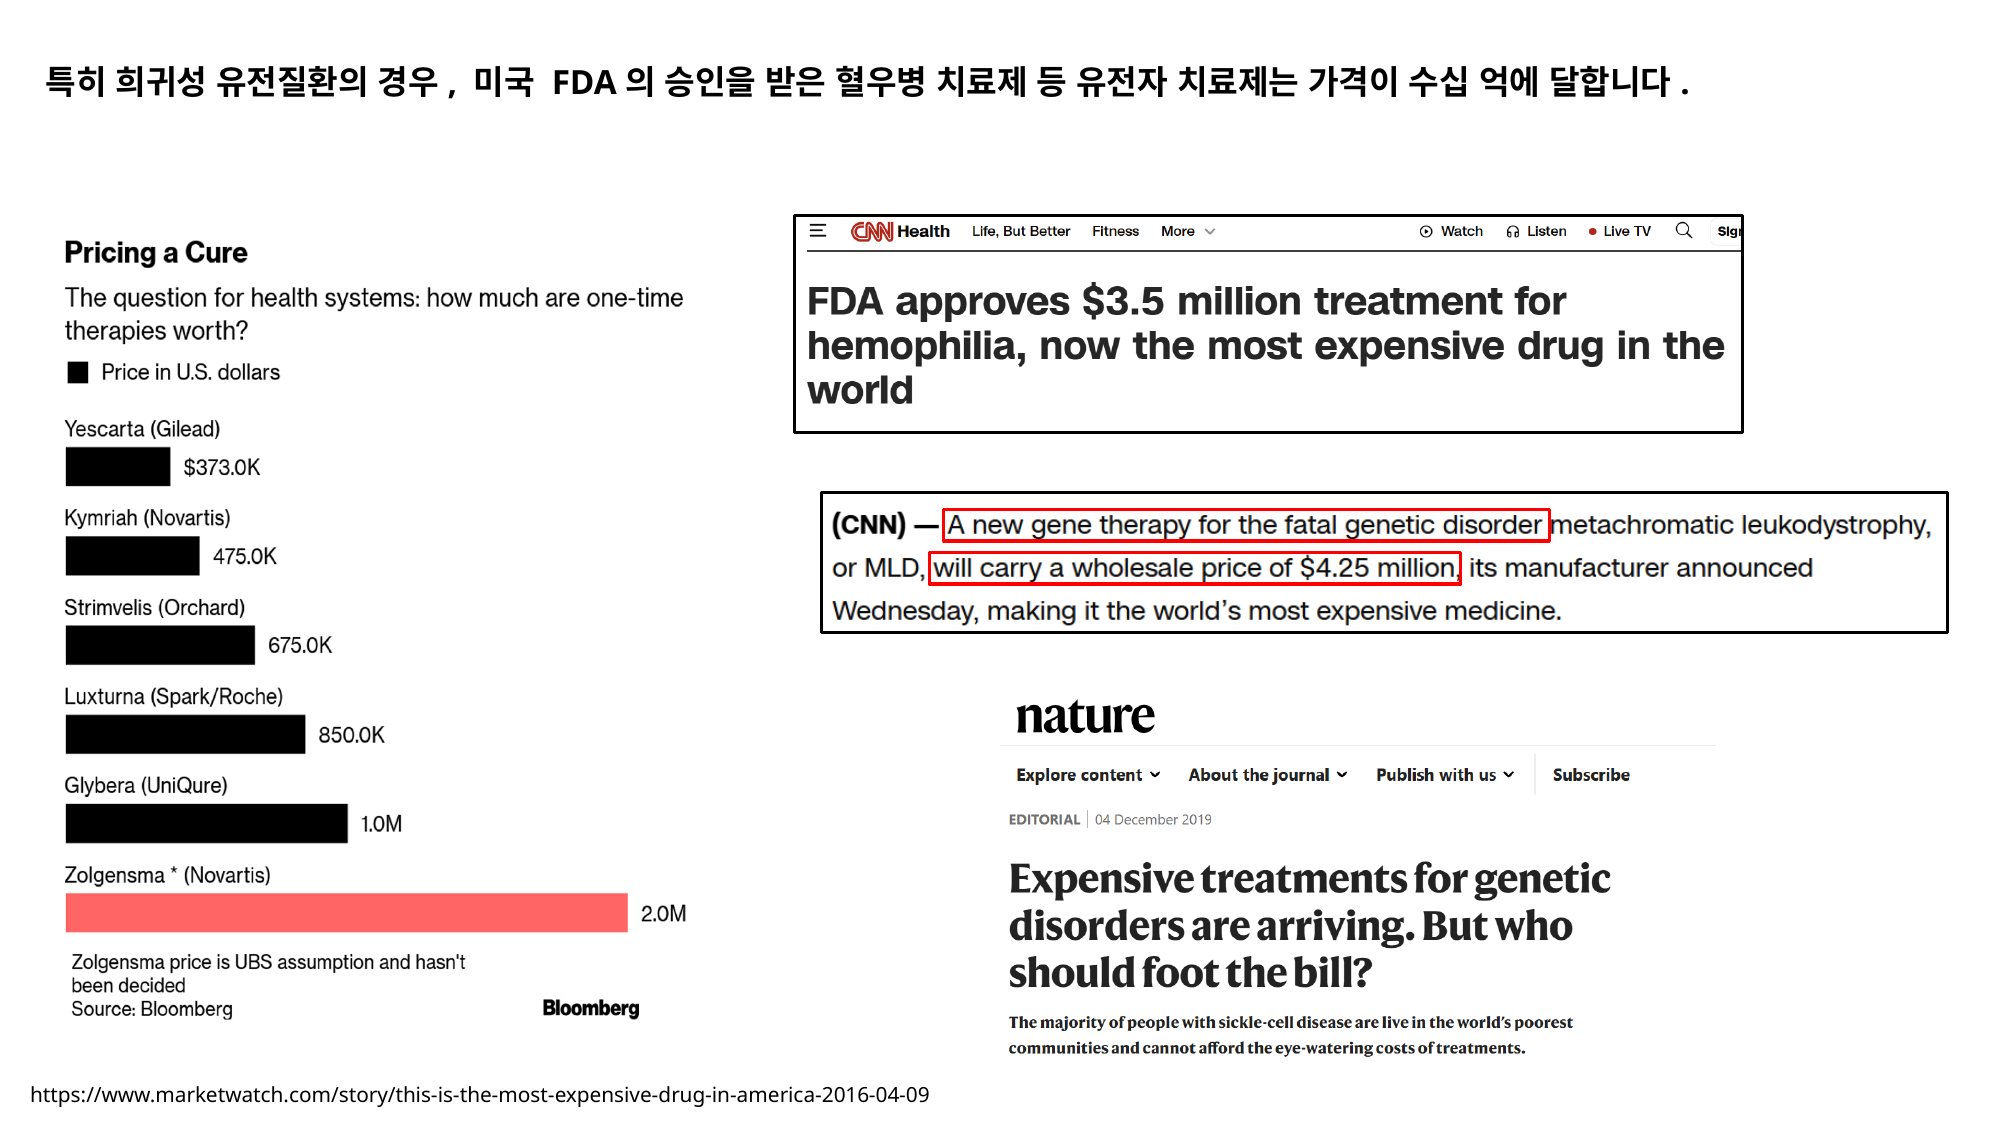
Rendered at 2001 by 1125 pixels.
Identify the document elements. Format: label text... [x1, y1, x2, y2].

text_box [822, 493, 1946, 632]
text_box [53, 227, 705, 1028]
text_box 특히 희귀성 유전질환의 경우, 미국 FDA의 승인을 받은 혈우병 치료제 등 유전자 치료제는 가격이 수십 억에 달합니다. [30, 53, 2000, 109]
picture [795, 216, 1742, 435]
text_box https://www.marketwatch.com/story/this-is-the-most-expensive-drug-in-america-2016-04-09 [15, 1074, 1016, 1115]
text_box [999, 689, 1717, 1072]
